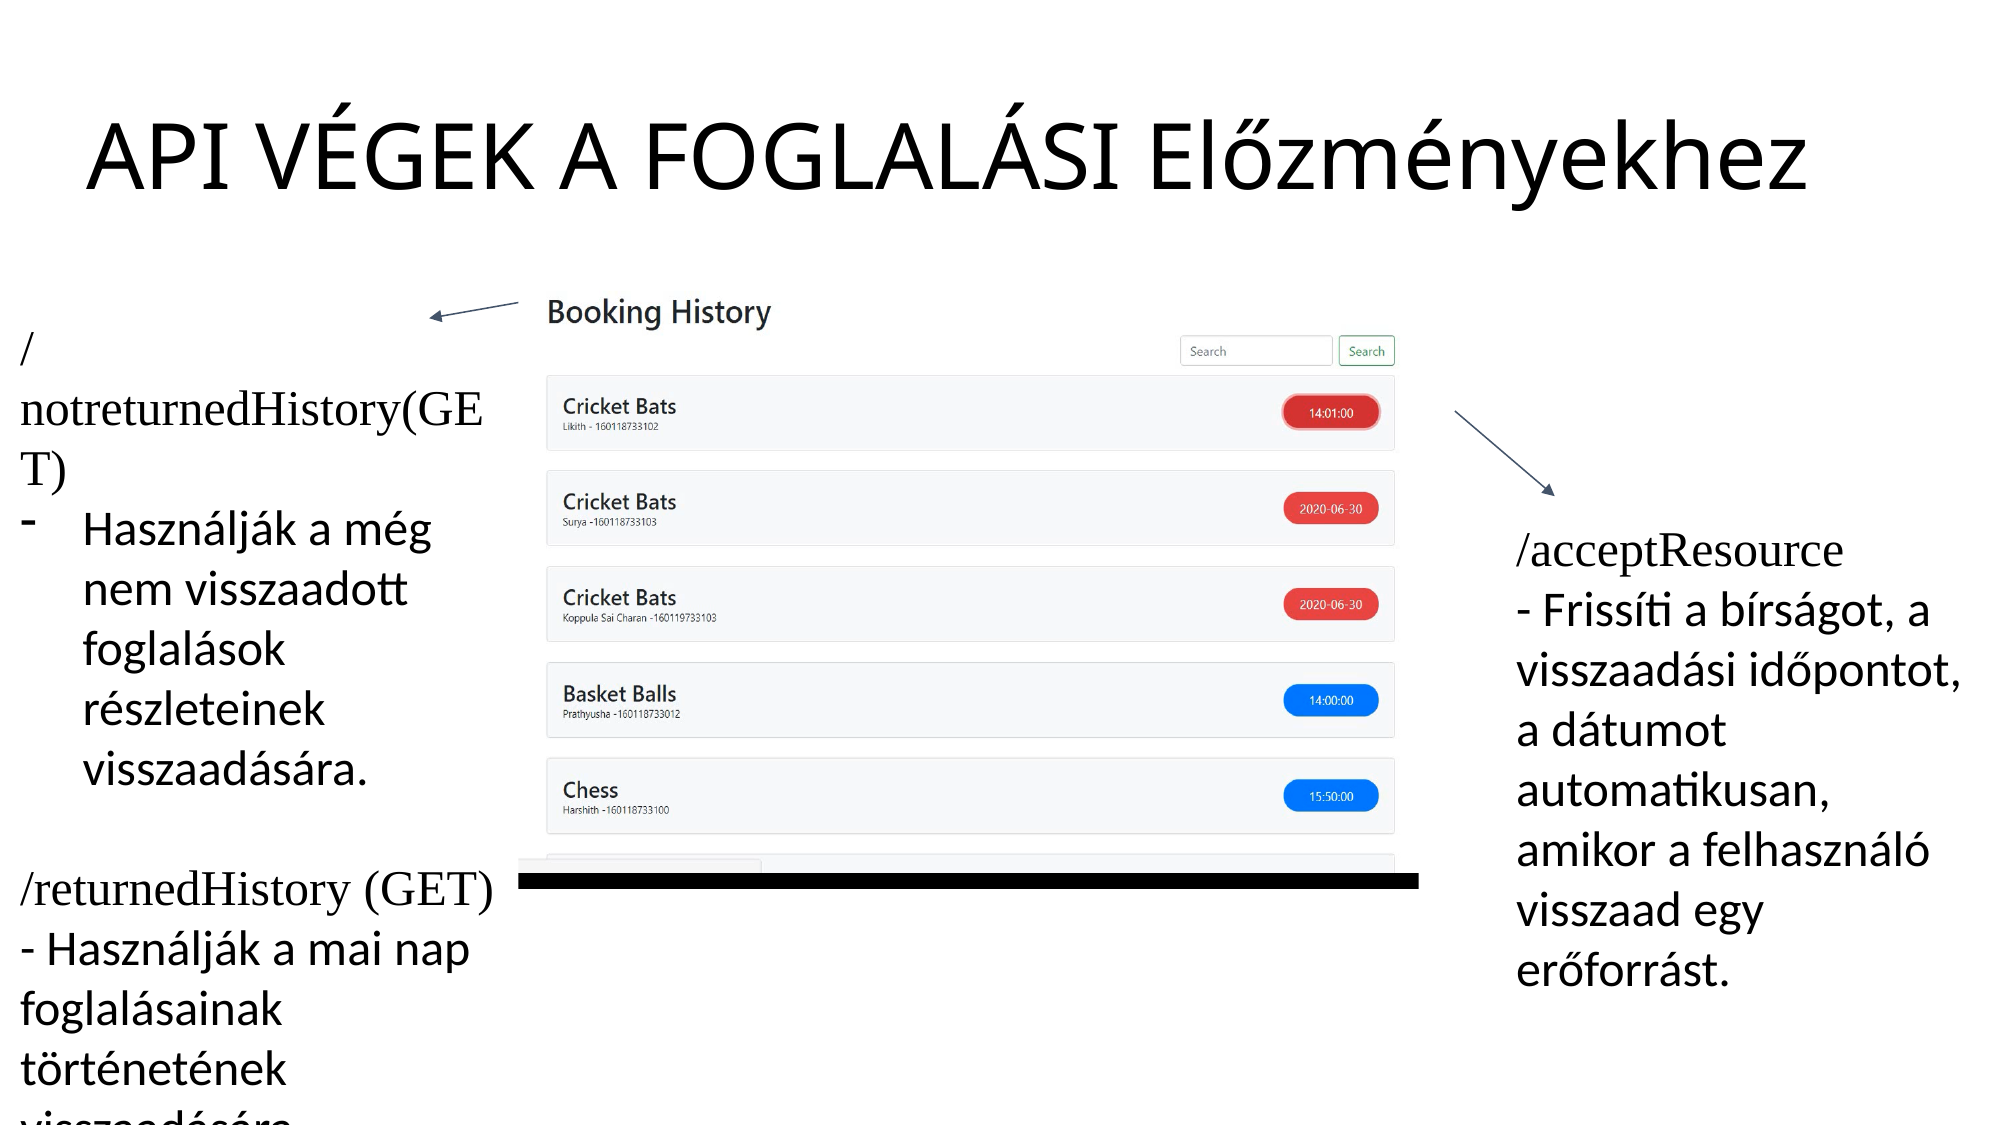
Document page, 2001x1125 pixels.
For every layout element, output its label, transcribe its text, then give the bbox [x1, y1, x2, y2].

text_box /acceptResource - Frissíti a bírságot, a visszaadási időpontot, a dátumot automatikusan, amikor a felhasználó visszaad egy erőforrást. [1496, 496, 2000, 836]
text_box /notreturnedHistory(GET) Használják a még nem visszaadott foglalások részleteinek visszaadására. /returnedHistory (GET) - Használják a mai nap foglalásainak történetének visszaadására. [0, 295, 518, 836]
picture [518, 287, 1419, 889]
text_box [429, 295, 518, 319]
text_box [1454, 411, 1555, 497]
title API VÉGEK A FOGLALÁSI Előzményekhez [66, 90, 1930, 230]
